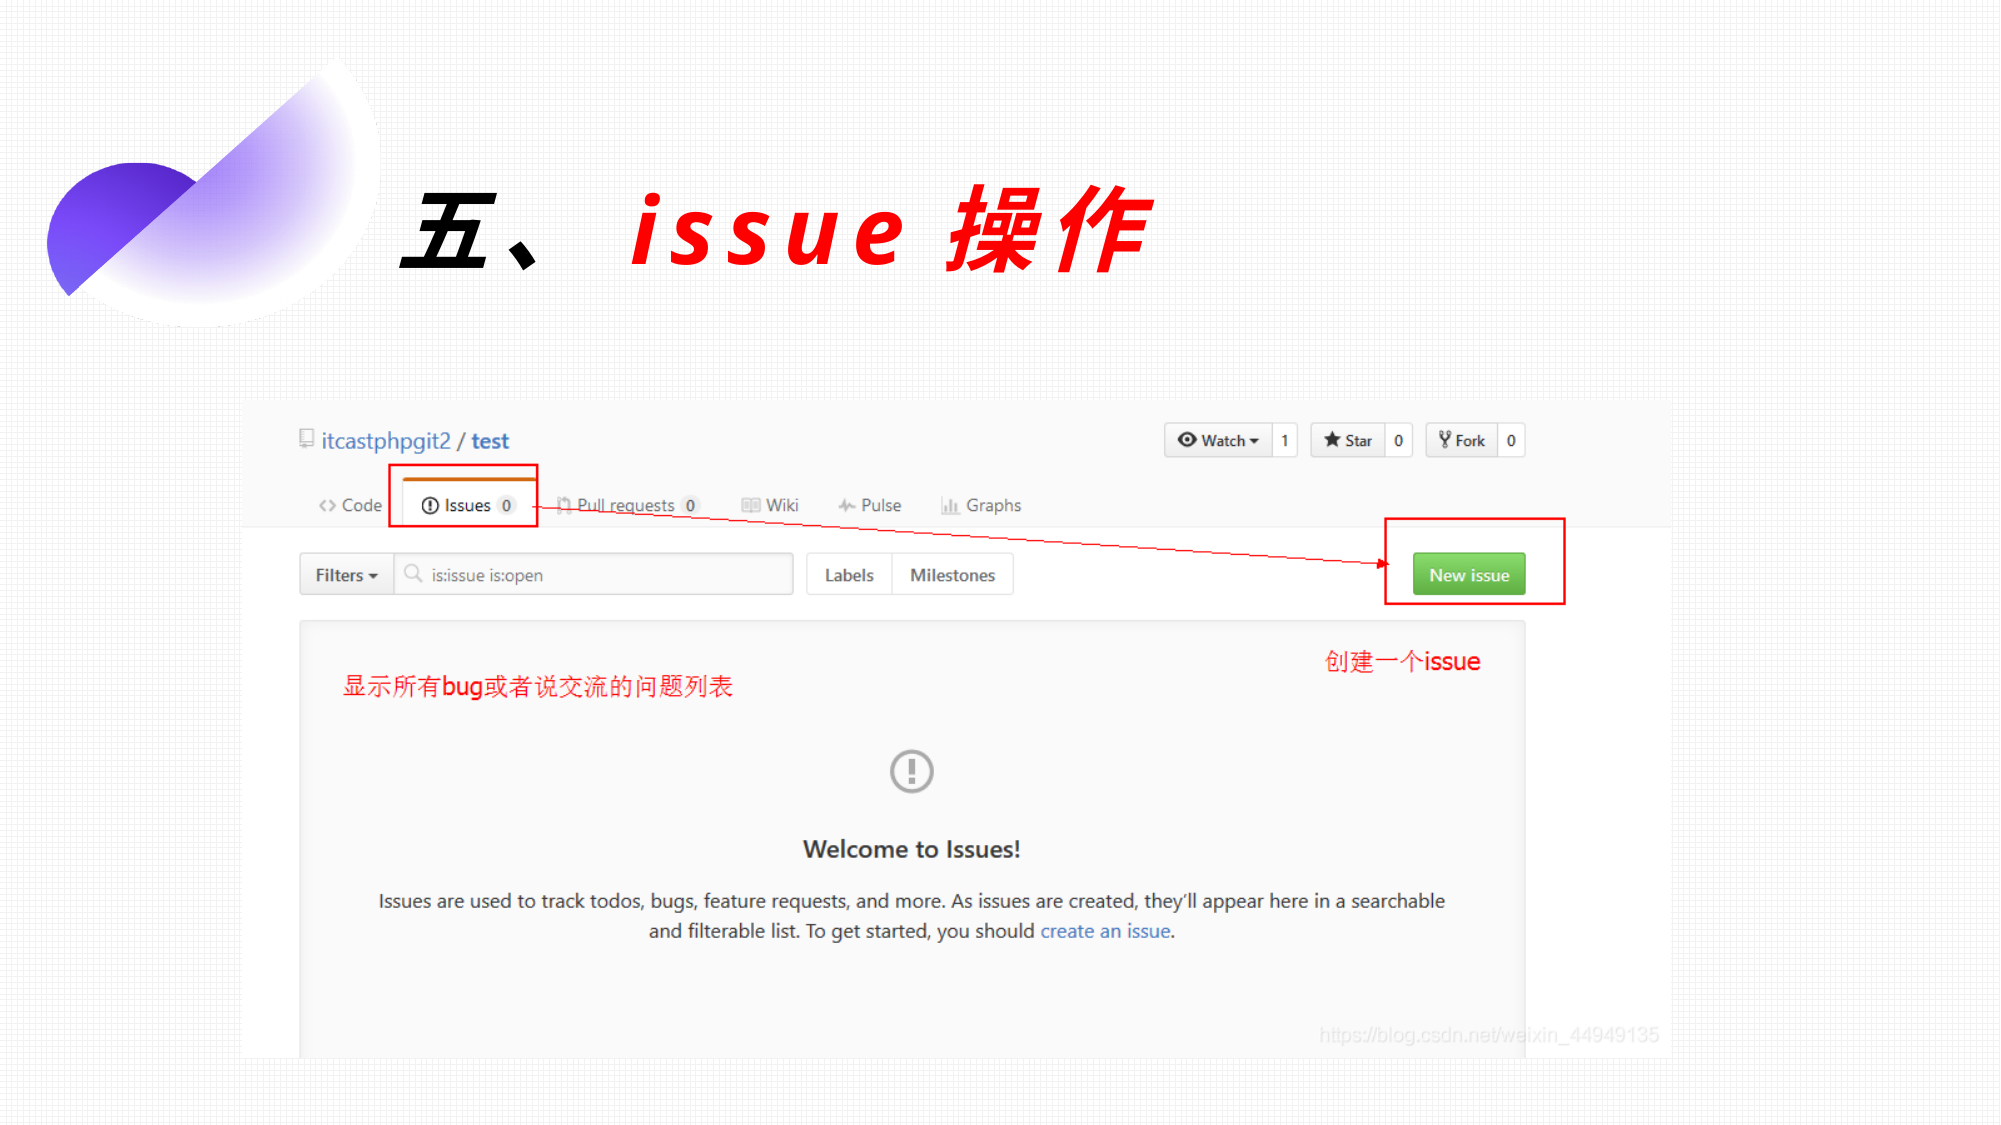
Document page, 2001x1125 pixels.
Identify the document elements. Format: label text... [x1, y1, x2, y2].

picture [242, 400, 1671, 1058]
text_box 五、issue操作 [381, 162, 1744, 291]
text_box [16, 0, 381, 327]
